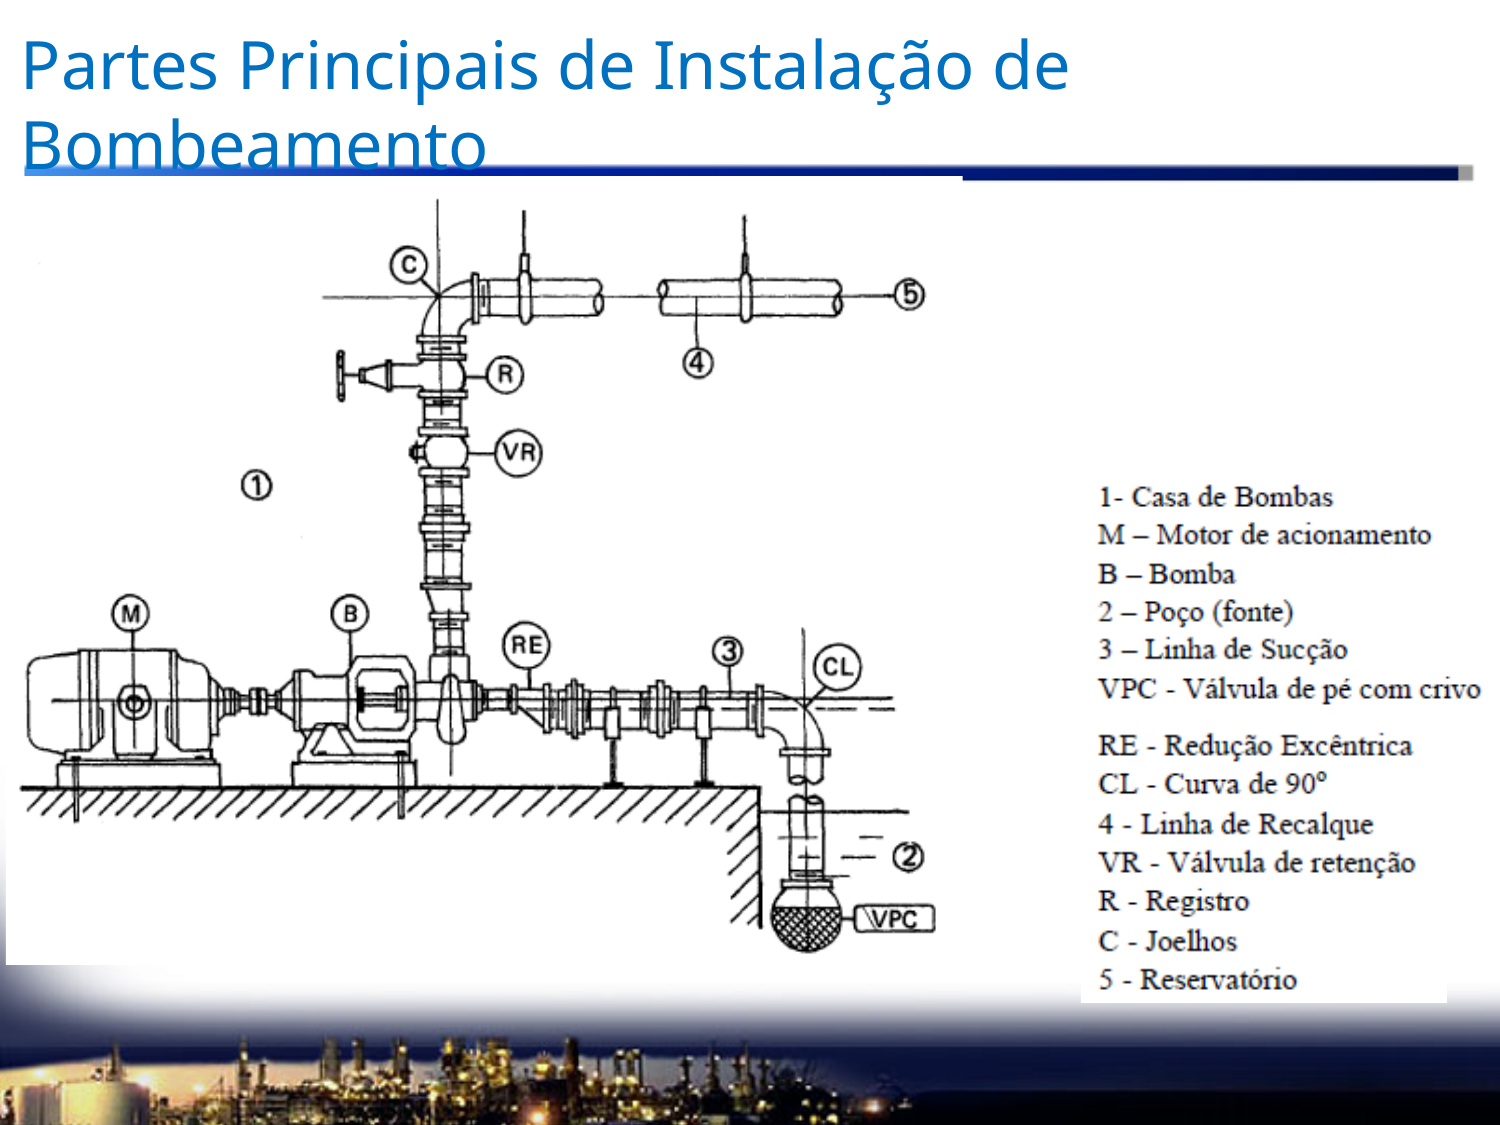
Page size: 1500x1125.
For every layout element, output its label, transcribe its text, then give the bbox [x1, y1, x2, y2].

title Partes Principais de Instalação de Bombeamento [5, 8, 1483, 197]
picture [0, 0, 1500, 1125]
